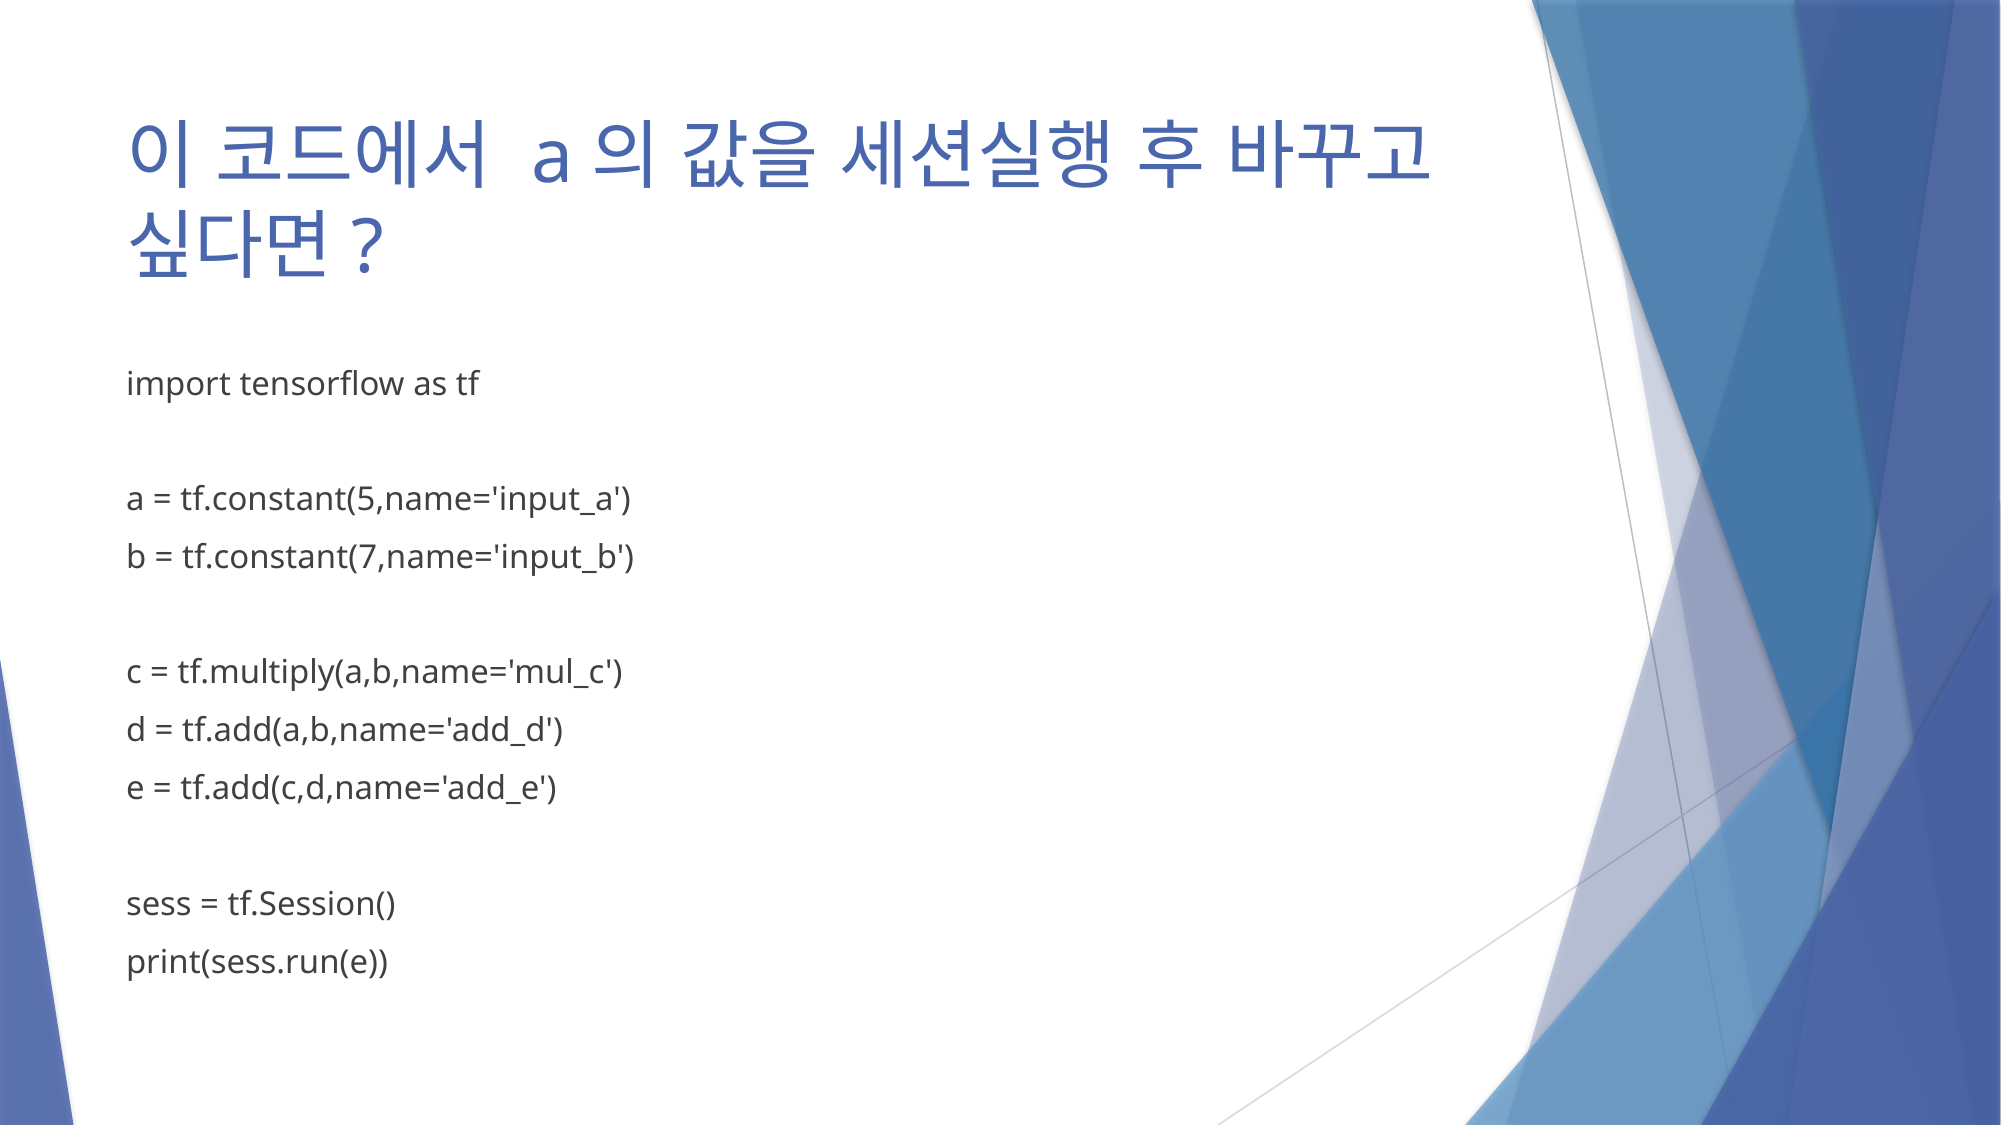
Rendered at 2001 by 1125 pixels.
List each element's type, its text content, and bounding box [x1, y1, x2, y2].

list import tensorflow as tf a = tf.constant(5,name='input_a') b = tf.constant(7,name='input_b') c = tf.multiply(a,b,name='mul_c') d = tf.add(a,b,name='add_d') e = tf.add(c,d,name='add_e') sess = tf.Session() print(sess.run(e)) [111, 354, 1522, 992]
title 이 코드에서 a의 값을 세션실행 후 바꾸고 싶다면? [111, 99, 1522, 317]
